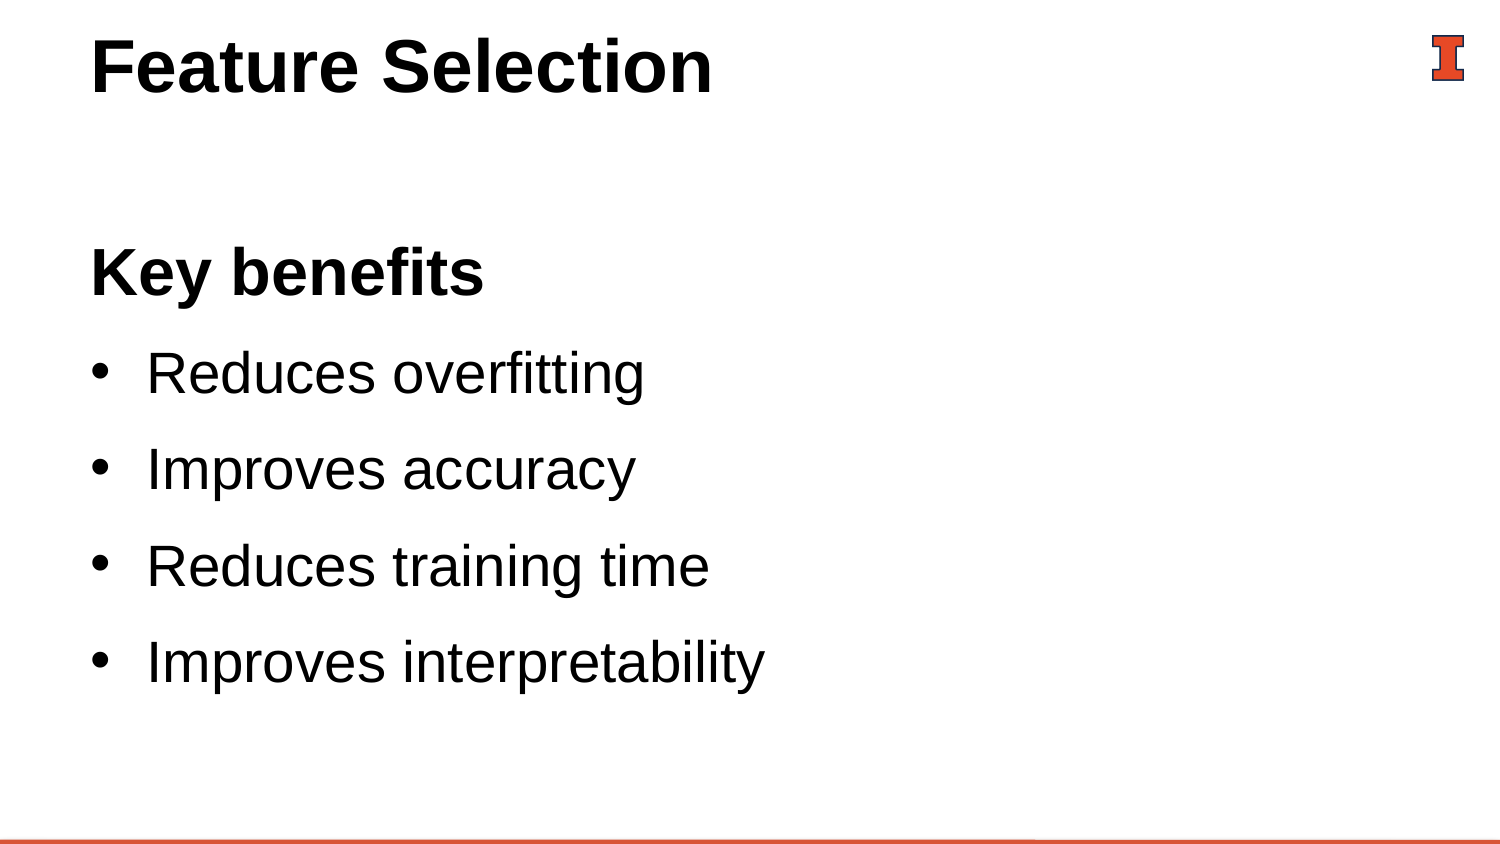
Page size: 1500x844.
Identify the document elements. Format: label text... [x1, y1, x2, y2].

picture [1432, 35, 1464, 81]
list Key benefits Reduces overfitting Improves accuracy Reduces training time Improves interpretability [75, 128, 1404, 796]
title Feature Selection [75, 10, 1404, 128]
